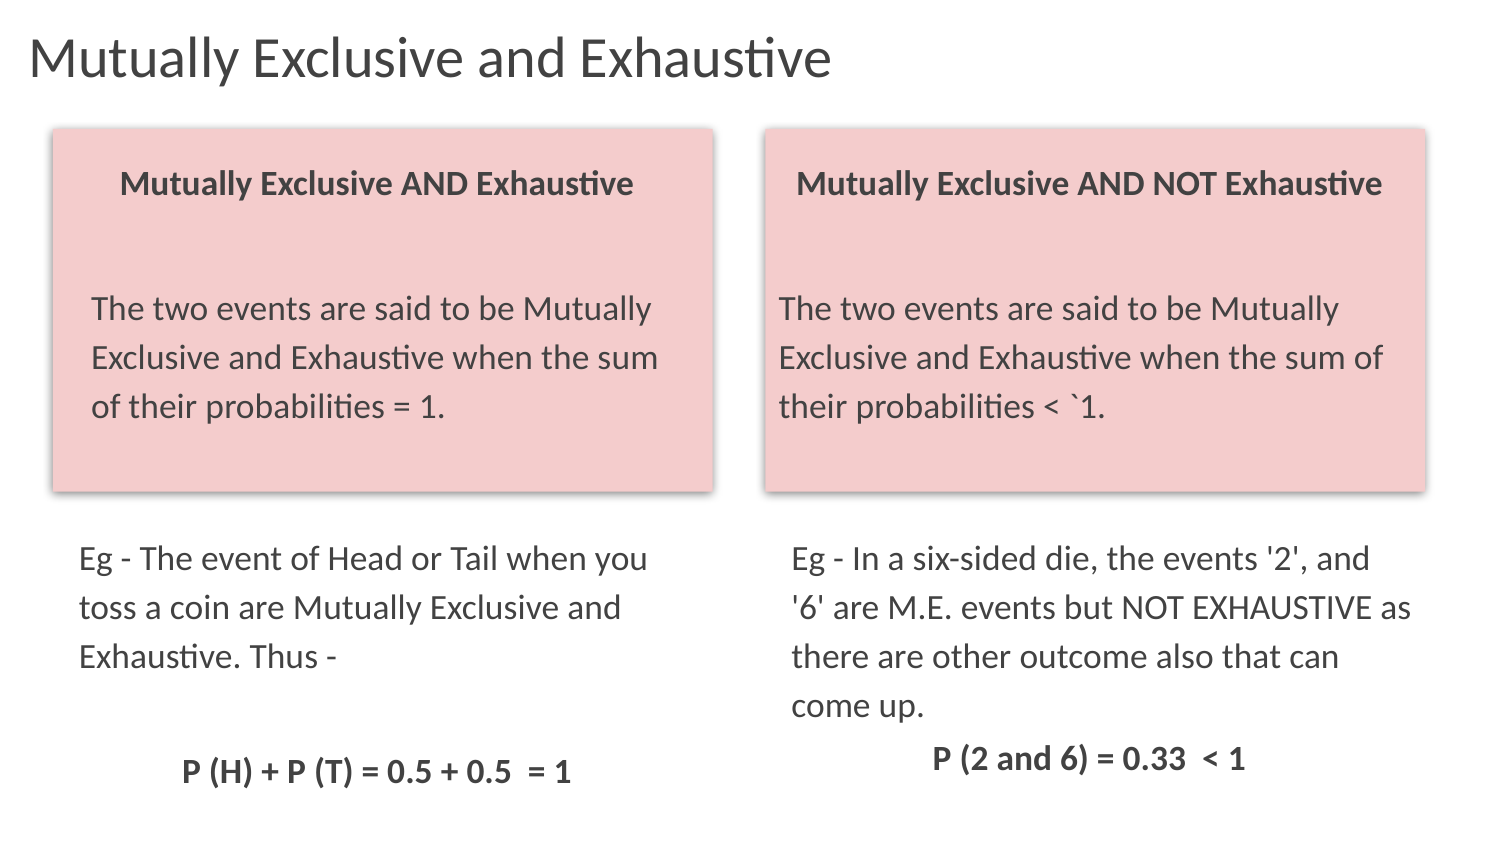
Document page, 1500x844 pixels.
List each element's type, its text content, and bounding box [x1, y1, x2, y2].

list P (H) + P (T) = 0.5 + 0.5 = 1 [63, 726, 691, 809]
list The two events are said to be Mutually Exclusive and Exhaustive when the sum of their probabilities = 1. [76, 264, 703, 449]
list The two events are said to be Mutually Exclusive and Exhaustive when the sum of their probabilities < `1. [763, 264, 1416, 449]
list Mutually Exclusive AND Exhaustive [63, 139, 691, 210]
text_box [765, 128, 1426, 492]
list Mutually Exclusive AND NOT Exhaustive [776, 139, 1403, 210]
list P (2 and 6) = 0.33 < 1 [776, 714, 1403, 796]
text_box [52, 128, 713, 492]
list Eg - The event of Head or Tail when you toss a coin are Mutually Exclusive and Exhaustive. Thus - [63, 514, 724, 700]
title Mutually Exclusive and Exhaustive [13, 10, 1437, 105]
list Eg - In a six-sided die, the events '2', and '6' are M.E. events but NOT EXHAUSTIVE as there are other outcome also that can come up. [776, 514, 1428, 700]
